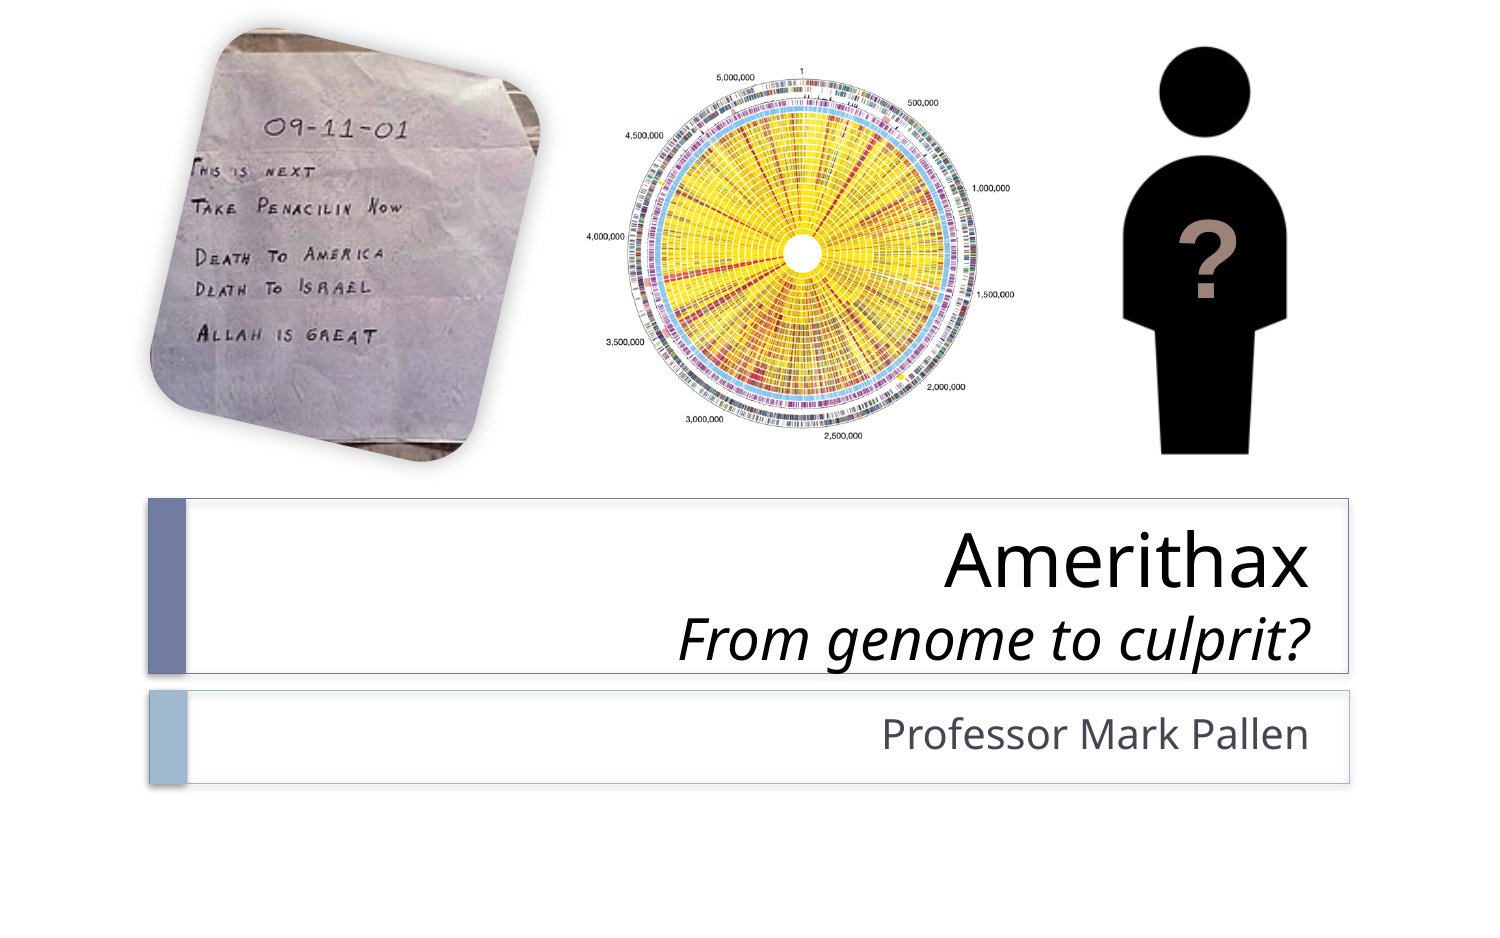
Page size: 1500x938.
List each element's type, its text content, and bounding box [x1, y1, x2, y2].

picture [150, 27, 541, 462]
picture [1105, 36, 1300, 483]
subtitle Professor Mark Pallen [200, 700, 1325, 774]
picture [567, 48, 1028, 441]
title Amerithax From genome to culprit? [200, 504, 1325, 641]
